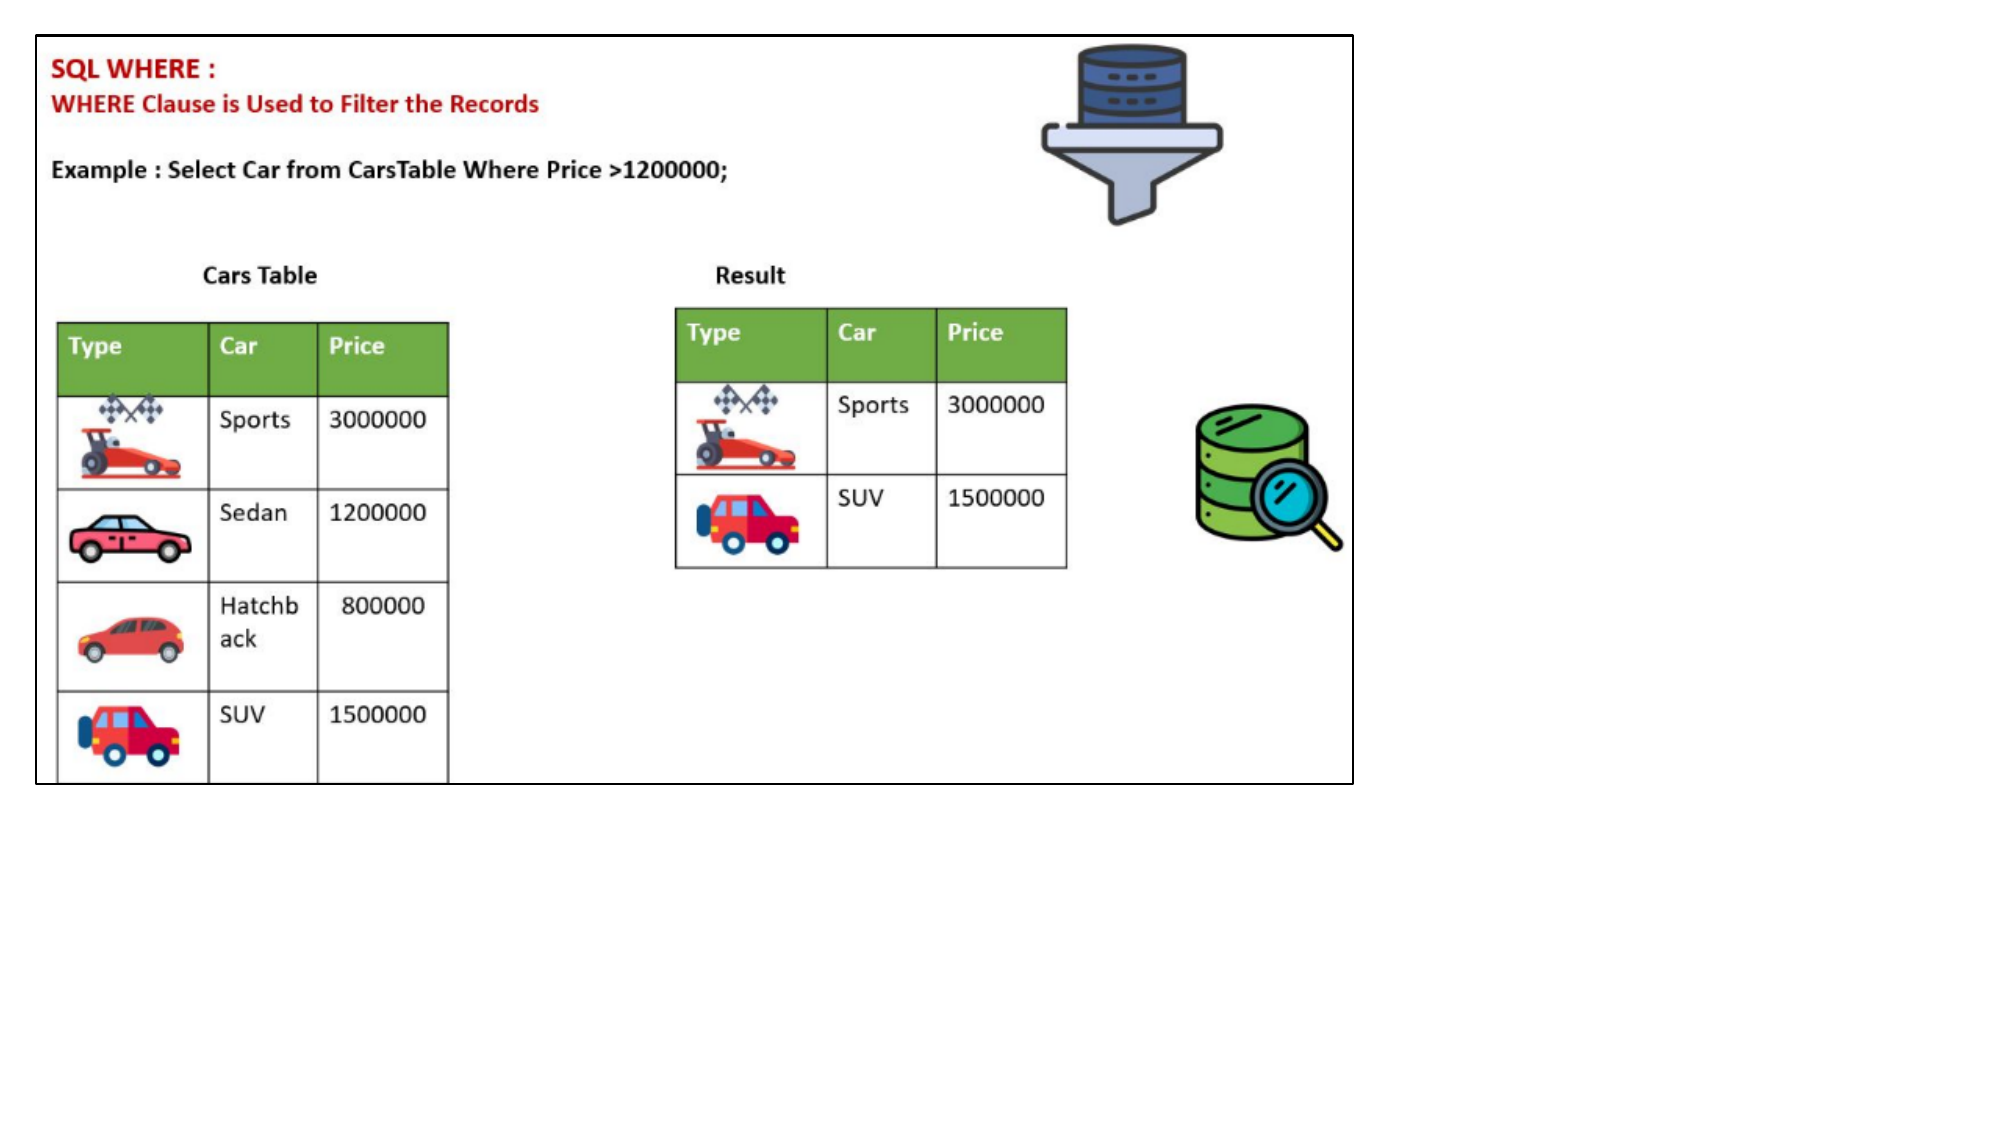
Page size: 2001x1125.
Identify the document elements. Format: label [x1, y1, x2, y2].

picture [37, 36, 1352, 783]
